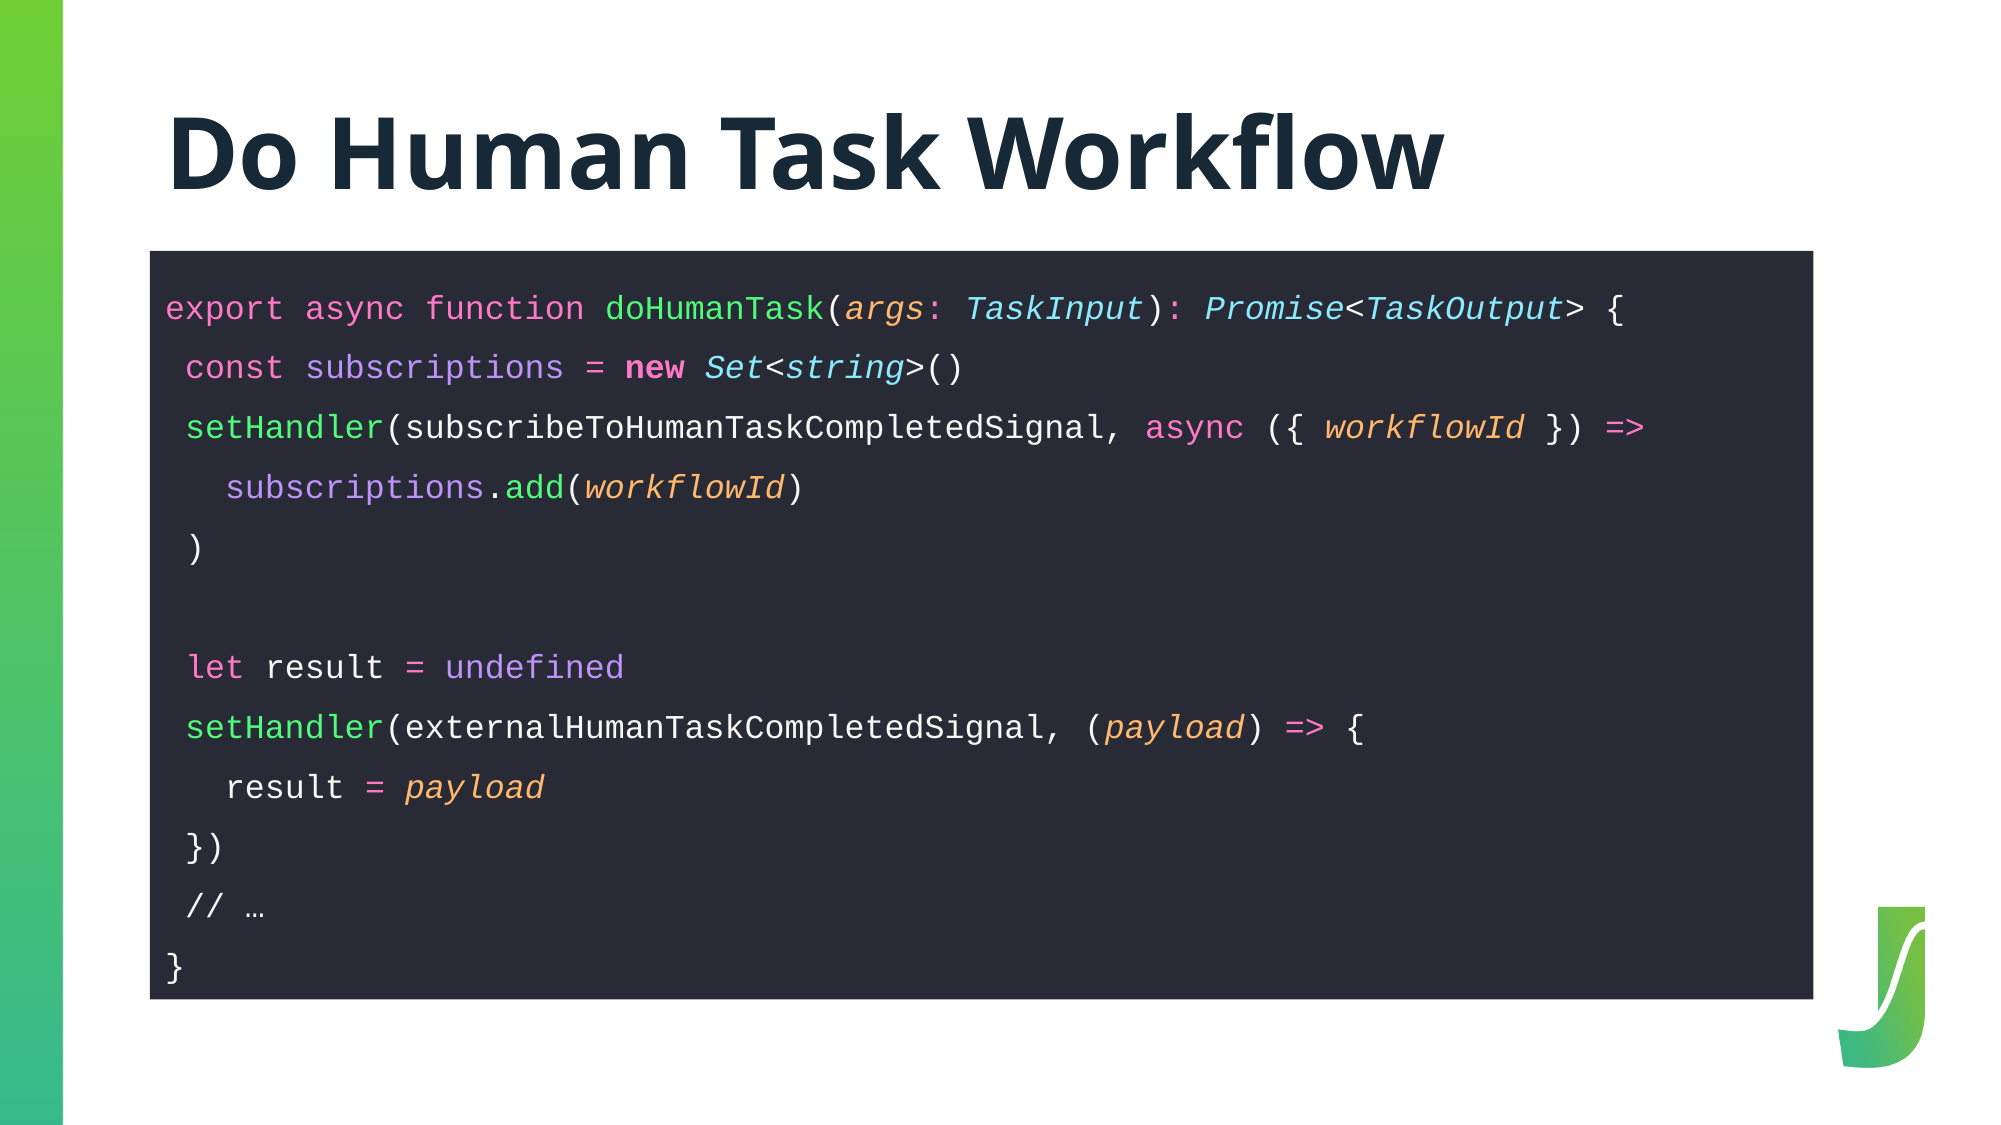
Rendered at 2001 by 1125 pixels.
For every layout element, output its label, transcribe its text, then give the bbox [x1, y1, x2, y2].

picture [0, 0, 2001, 1125]
text_box Do Human Task Workflow [149, 82, 2000, 218]
text_box export async function doHumanTask(args: TaskInput): Promise<TaskOutput> { const subscriptions = new Set<string>() setHandler(subscribeToHumanTaskCompletedSignal, async ({ workflowId }) => subscriptions.add(workflowId) ) let result = undefined setHandler(externalHumanTaskCompletedSignal, (payload) => { result = payload }) // … } [149, 250, 1814, 1000]
